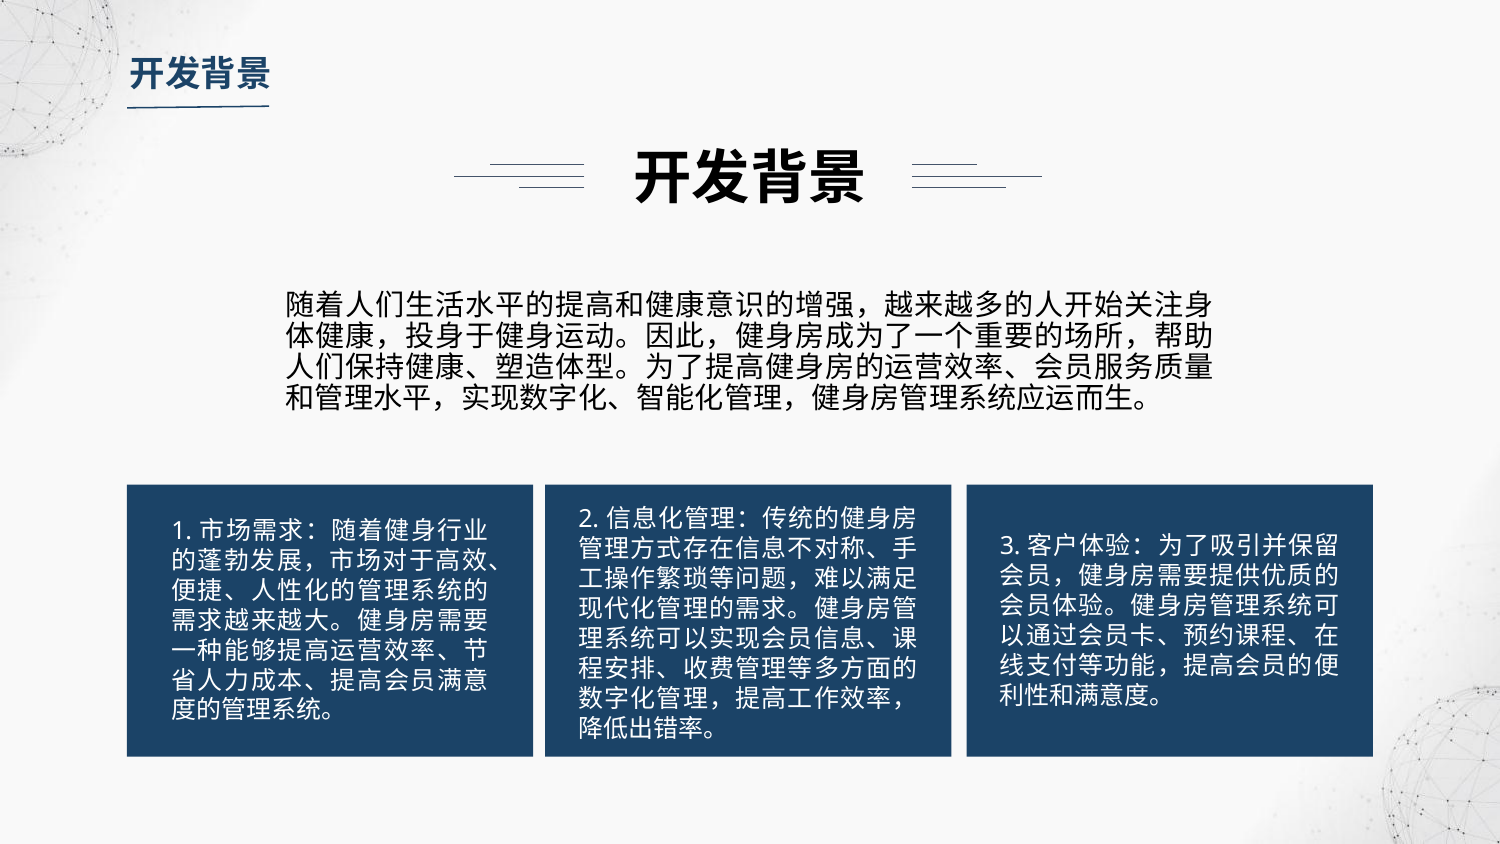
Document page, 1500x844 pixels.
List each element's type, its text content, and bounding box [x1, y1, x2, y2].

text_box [544, 484, 952, 757]
text_box 开发背景 [118, 45, 490, 100]
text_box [454, 164, 1042, 188]
text_box 随着人们生活水平的提高和健康意识的增强，越来越多的人开始关注身体健康，投身于健身运动。因此，健身房成为了一个重要的场所，帮助人们保持健康、塑造体型。为了提高健身房的运营效率、会员服务质量和管理水平，实现数字化、智能化管理，健身房管理系统应运而生。 [274, 284, 1226, 421]
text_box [966, 484, 1373, 757]
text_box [126, 484, 534, 757]
picture [0, 0, 1500, 844]
text_box 开发背景 [560, 140, 940, 164]
text_box 开发背景 [560, 188, 940, 211]
